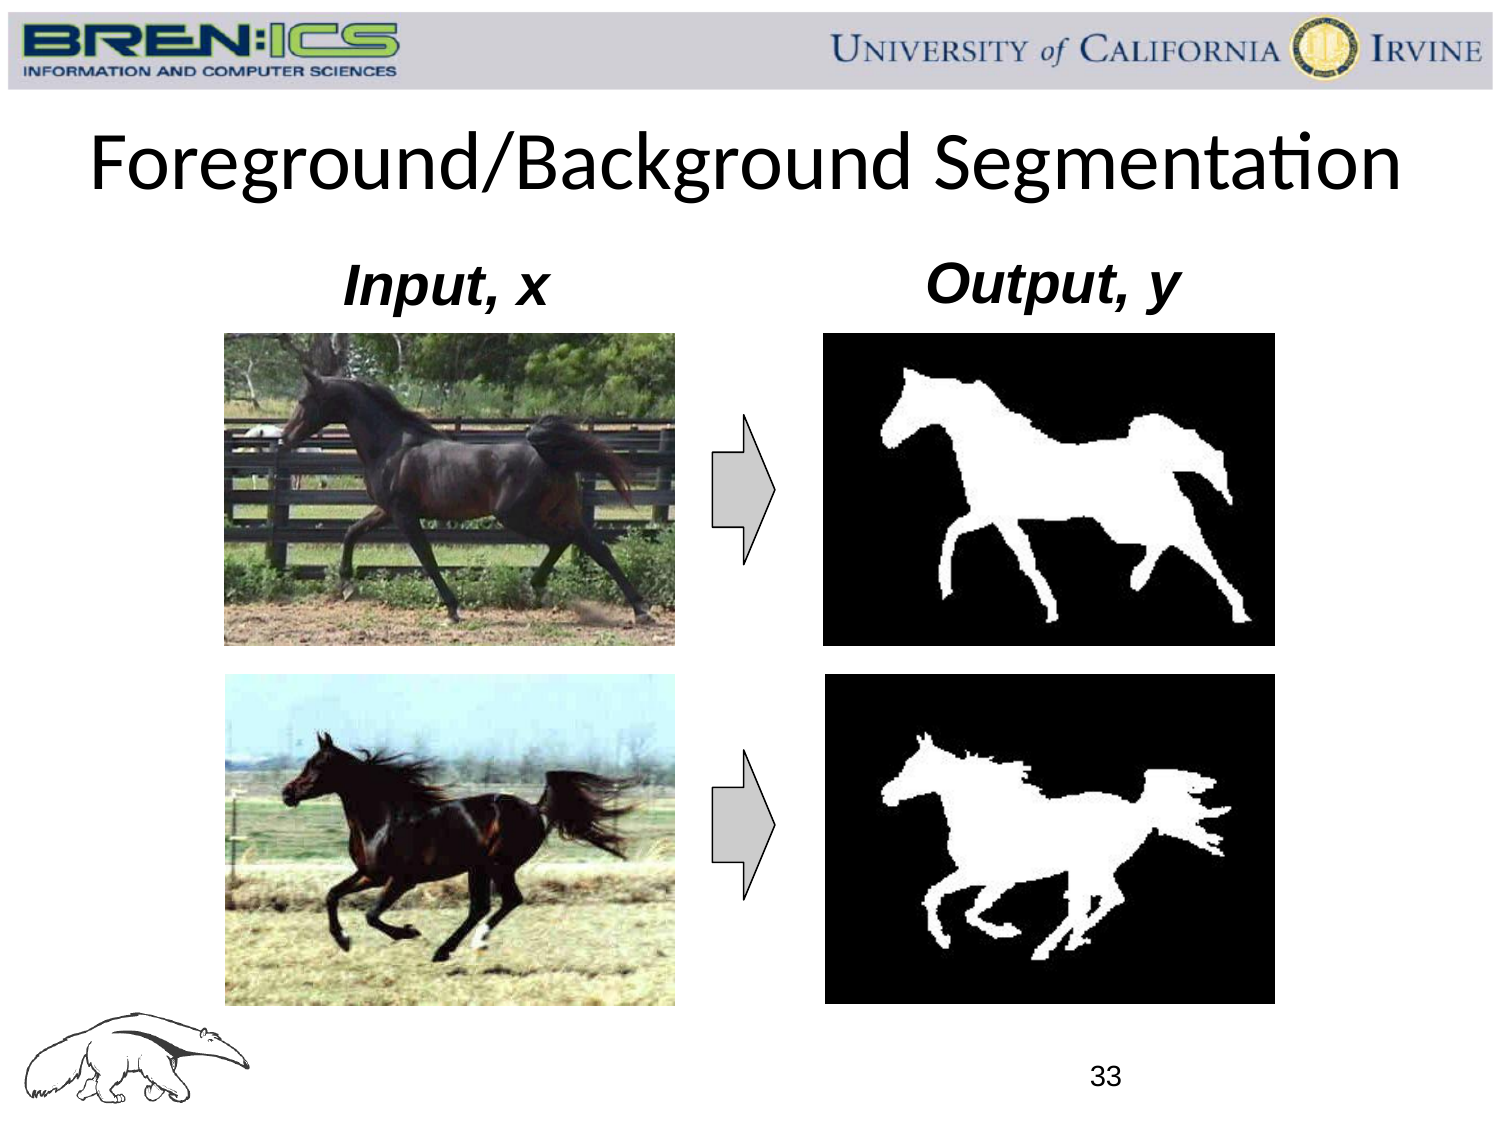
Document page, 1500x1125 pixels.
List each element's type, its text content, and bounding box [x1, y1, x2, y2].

picture [824, 674, 1276, 1005]
picture [224, 674, 676, 1006]
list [224, 333, 676, 646]
text_box [712, 414, 775, 565]
picture [823, 333, 1276, 647]
slide_number 33 [1074, 1025, 1425, 1100]
text_box Output, y [887, 237, 1219, 323]
title Foreground/Background Segmentation [75, 87, 1463, 225]
text_box Input, x [306, 239, 588, 324]
text_box [712, 749, 775, 900]
